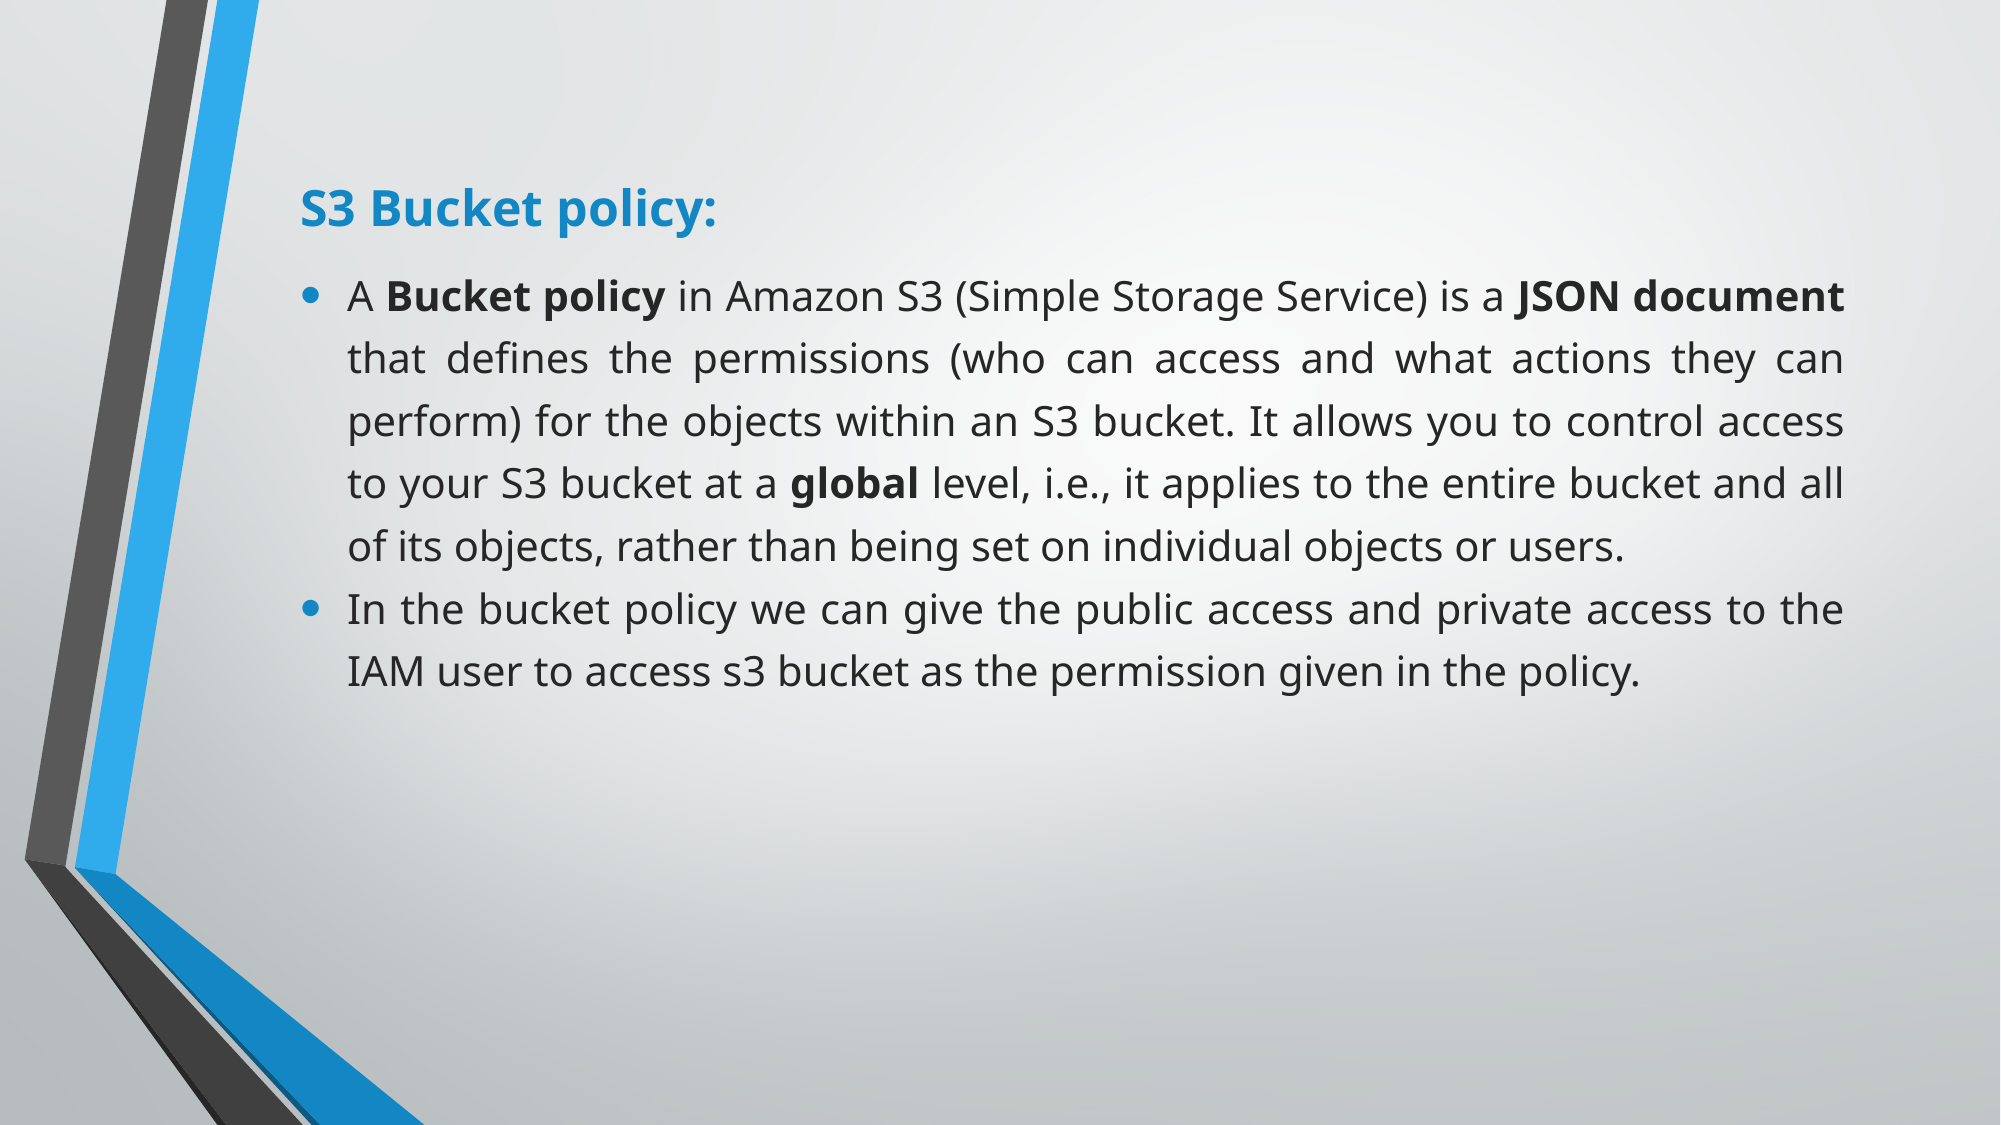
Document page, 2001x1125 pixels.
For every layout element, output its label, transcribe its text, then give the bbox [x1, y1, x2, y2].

list S3 Bucket policy: A Bucket policy in Amazon S3 (Simple Storage Service) is a JSON document that defines the permissions (who can access and what actions they can perform) for the objects within an S3 bucket. It allows you to control access to your S3 bucket at a global level, i.e., it applies to the entire bucket and all of its objects, rather than being set on individual objects or users. In the bucket policy we can give the public access and private access to the IAM user to access s3 bucket as the permission given in the policy. [285, 27, 1861, 830]
